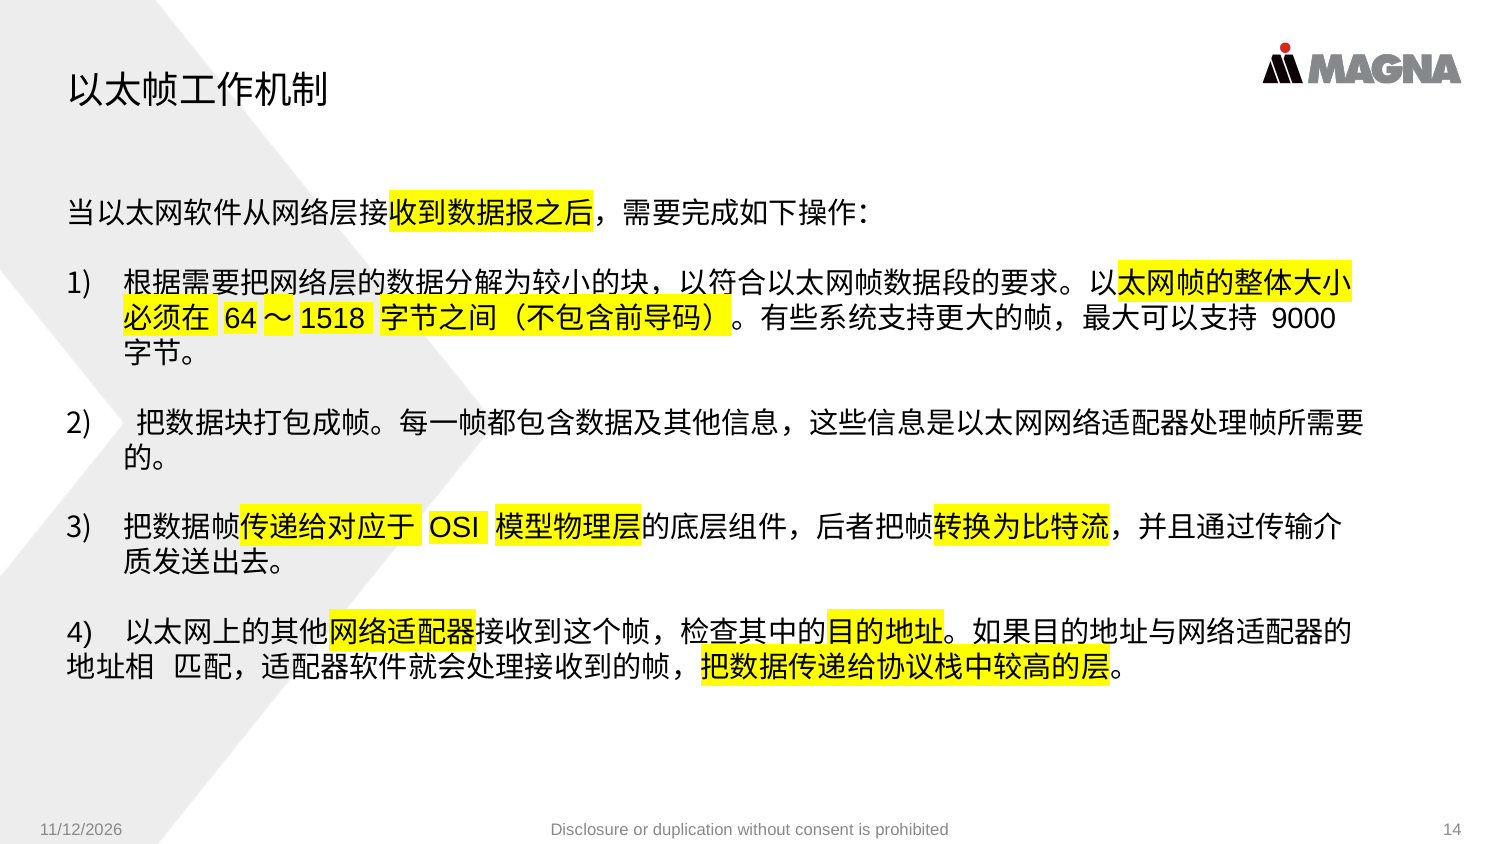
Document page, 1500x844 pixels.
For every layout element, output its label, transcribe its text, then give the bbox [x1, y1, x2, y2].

text_box 当以太网软件从网络层接收到数据报之后，需要完成如下操作： 根据需要把网络层的数据分解为较小的块，以符合以太网帧数据段的要求。以太网帧的整体大小必须在 64～1518 字节之间（不包含前导码）。有些系统支持更大的帧，最大可以支持 9000 字节。 把数据块打包成帧。每一帧都包含数据及其他信息，这些信息是以太网网络适配器处理帧所需要的。 把数据帧传递给对应于 OSI 模型物理层的底层组件，后者把帧转换为比特流，并且通过传输介质发送出去。 4) 以太网上的其他网络适配器接收到这个帧，检查其中的目的地址。如果目的地址与网络适配器的地址相 匹配，适配器软件就会处理接收到的帧，把数据传递给协议栈中较高的层。 [52, 186, 1385, 691]
picture [1260, 40, 1464, 86]
text_box 以太帧工作机制 [52, 58, 641, 119]
slide_number 14 [1251, 817, 1477, 841]
footer Disclosure or duplication without consent is prohibited [262, 817, 1238, 841]
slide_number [24, 817, 250, 841]
